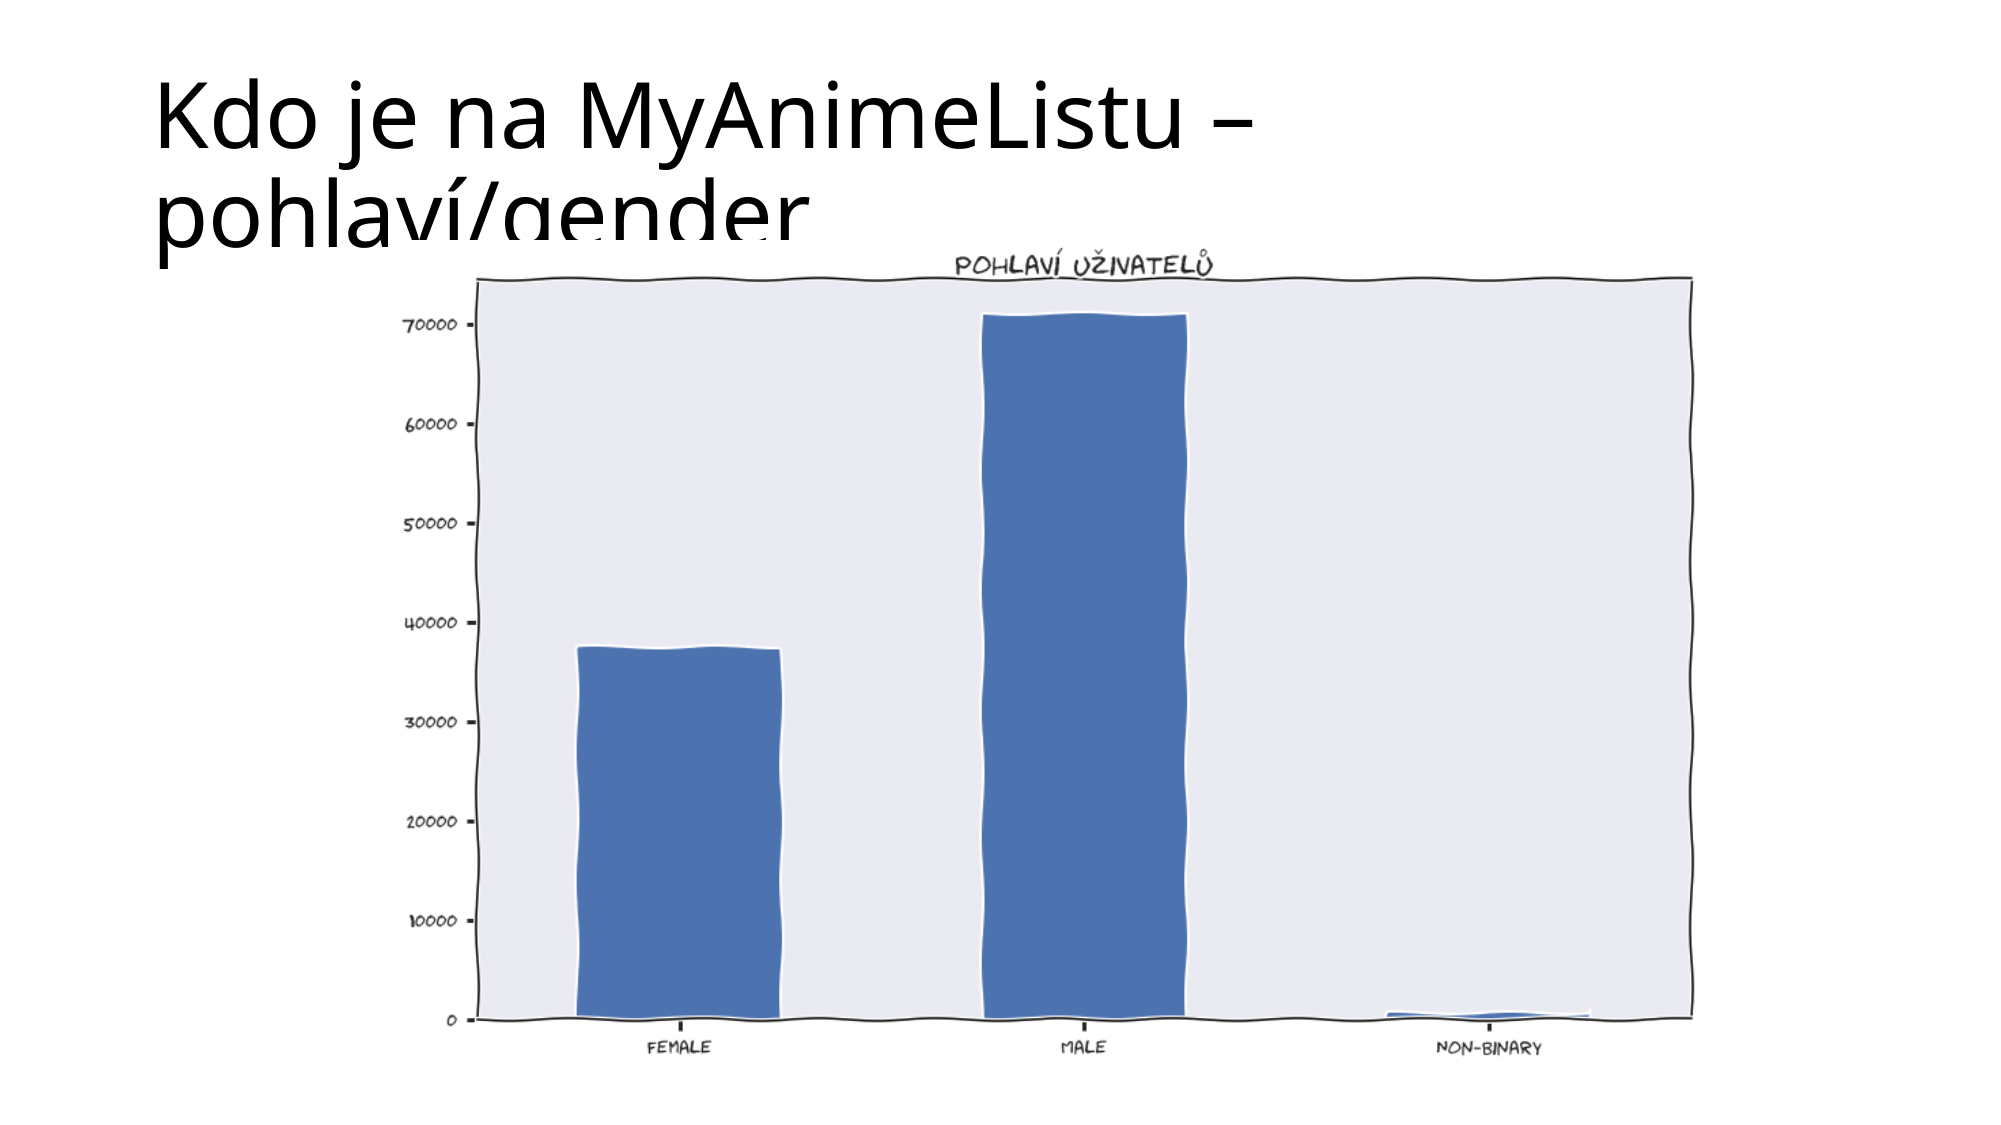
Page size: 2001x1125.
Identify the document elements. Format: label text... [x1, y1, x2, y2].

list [391, 240, 1711, 1066]
title Kdo je na MyAnimeListu – pohlaví/gender [137, 59, 1863, 278]
